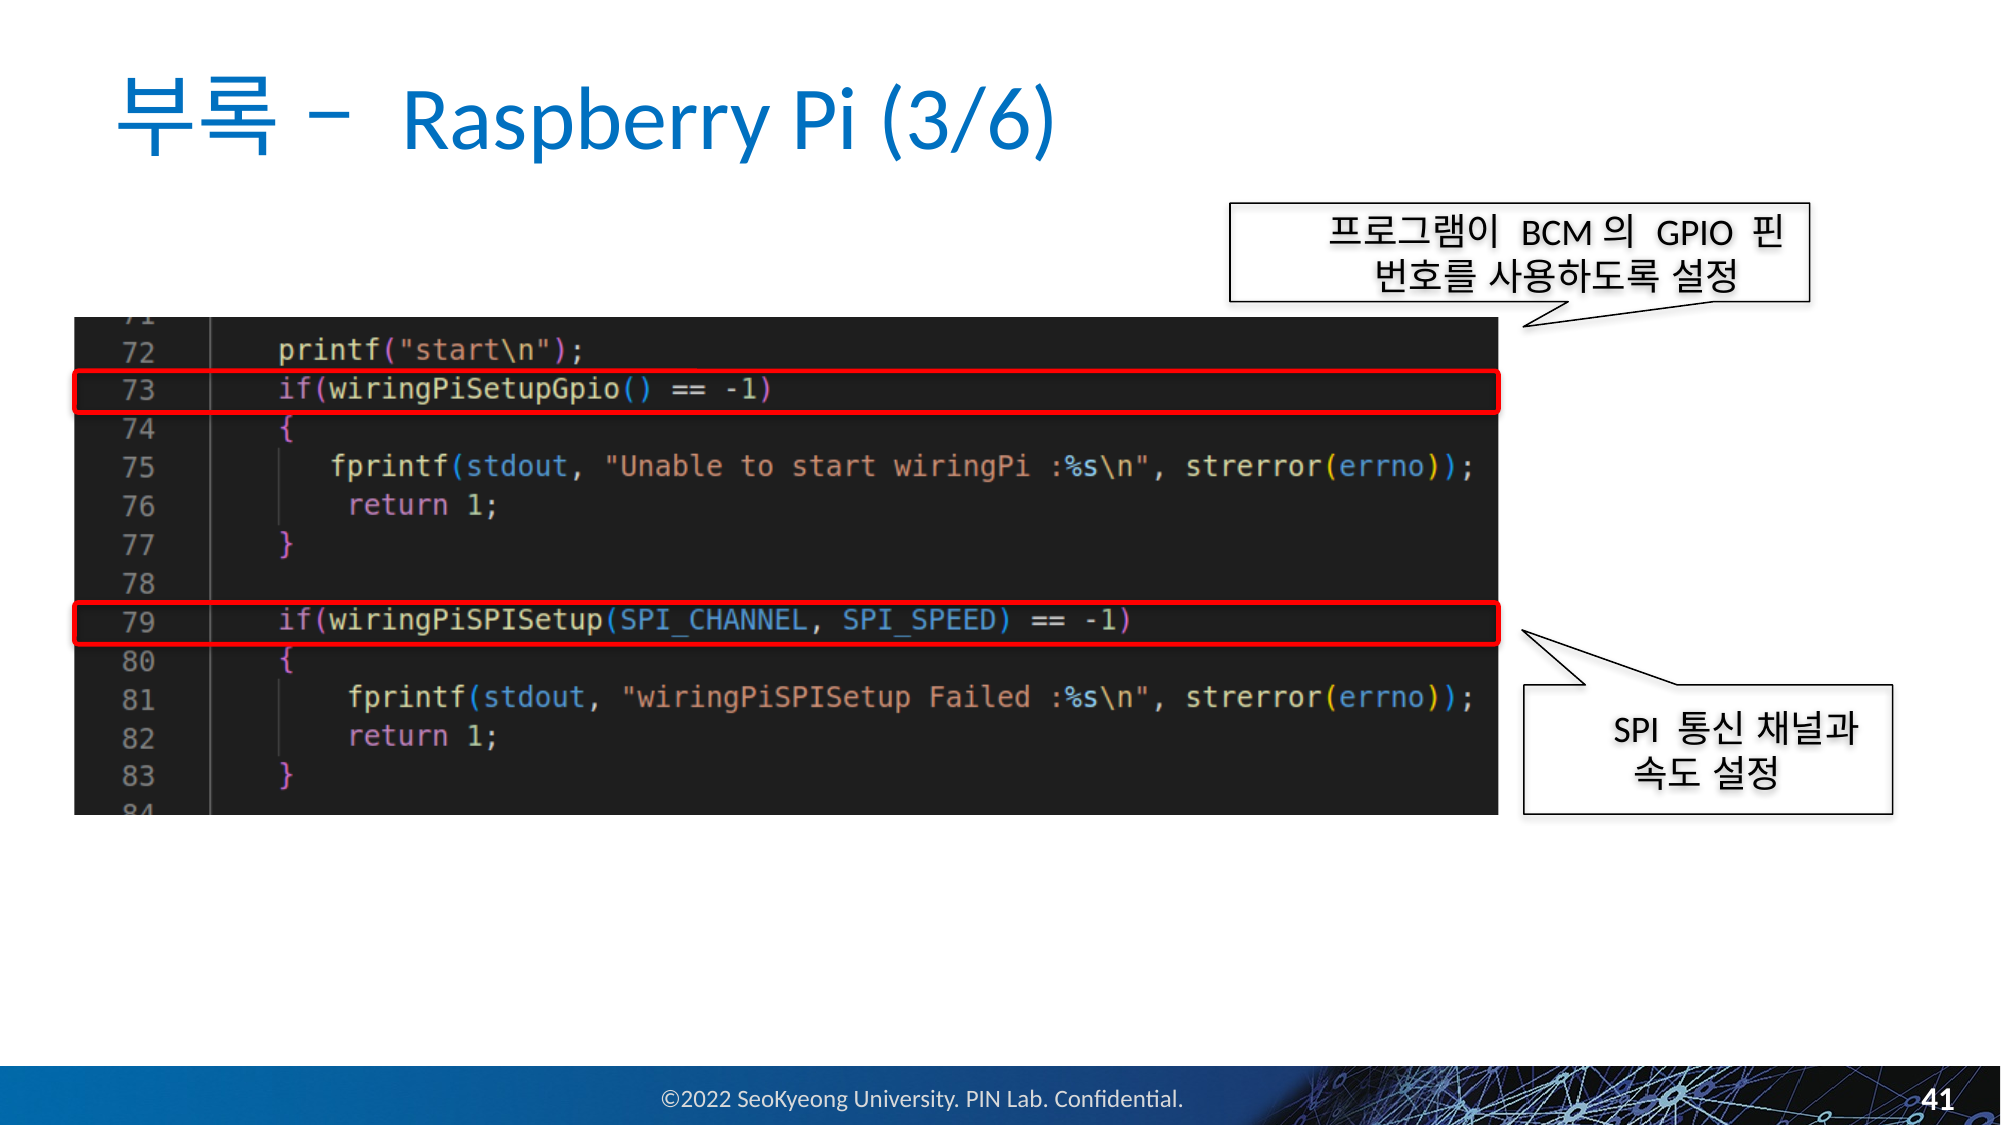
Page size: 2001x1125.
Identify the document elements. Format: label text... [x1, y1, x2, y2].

slide_number 41 [1519, 1067, 1970, 1125]
picture [0, 1066, 2001, 1125]
picture [74, 316, 1499, 815]
text_box SPI 통신 채널과 속도 설정 [1521, 629, 1894, 815]
text_box 프로그램이 BCM의 GPIO 핀 번호를 사용하도록 설정 [1229, 202, 1811, 328]
title 부록 – Raspberry Pi (3/6) [99, 45, 1745, 200]
